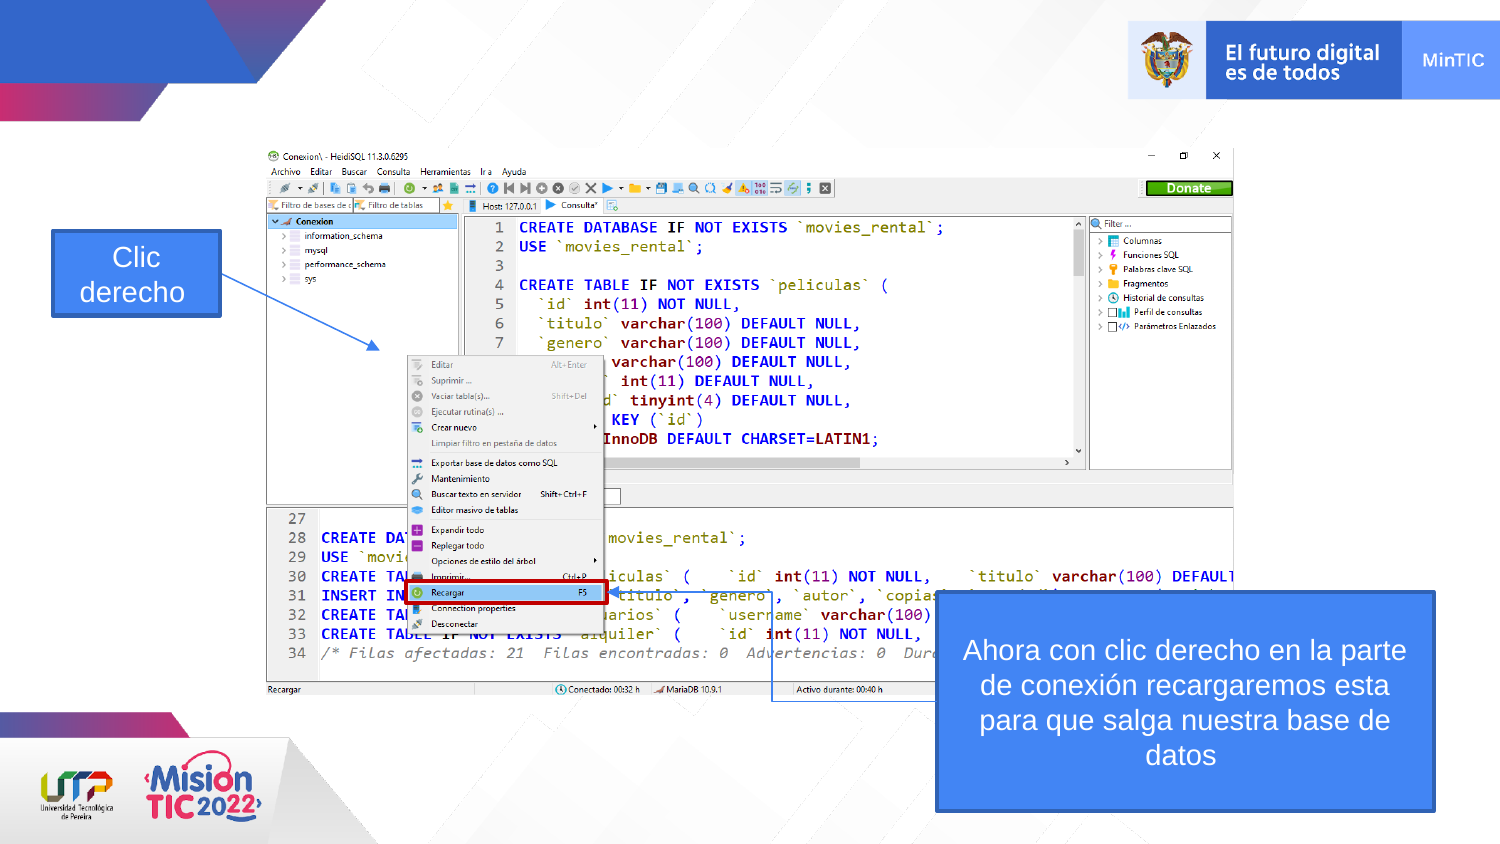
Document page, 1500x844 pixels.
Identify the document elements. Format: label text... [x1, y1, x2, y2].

picture [0, 0, 1500, 844]
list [265, 148, 1234, 696]
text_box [606, 591, 938, 702]
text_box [219, 272, 381, 351]
text_box Ahora con clic derecho en la parte de conexión recargaremos esta para que salga nuestra base de datos [935, 590, 1436, 813]
text_box Clic derecho [51, 229, 222, 318]
